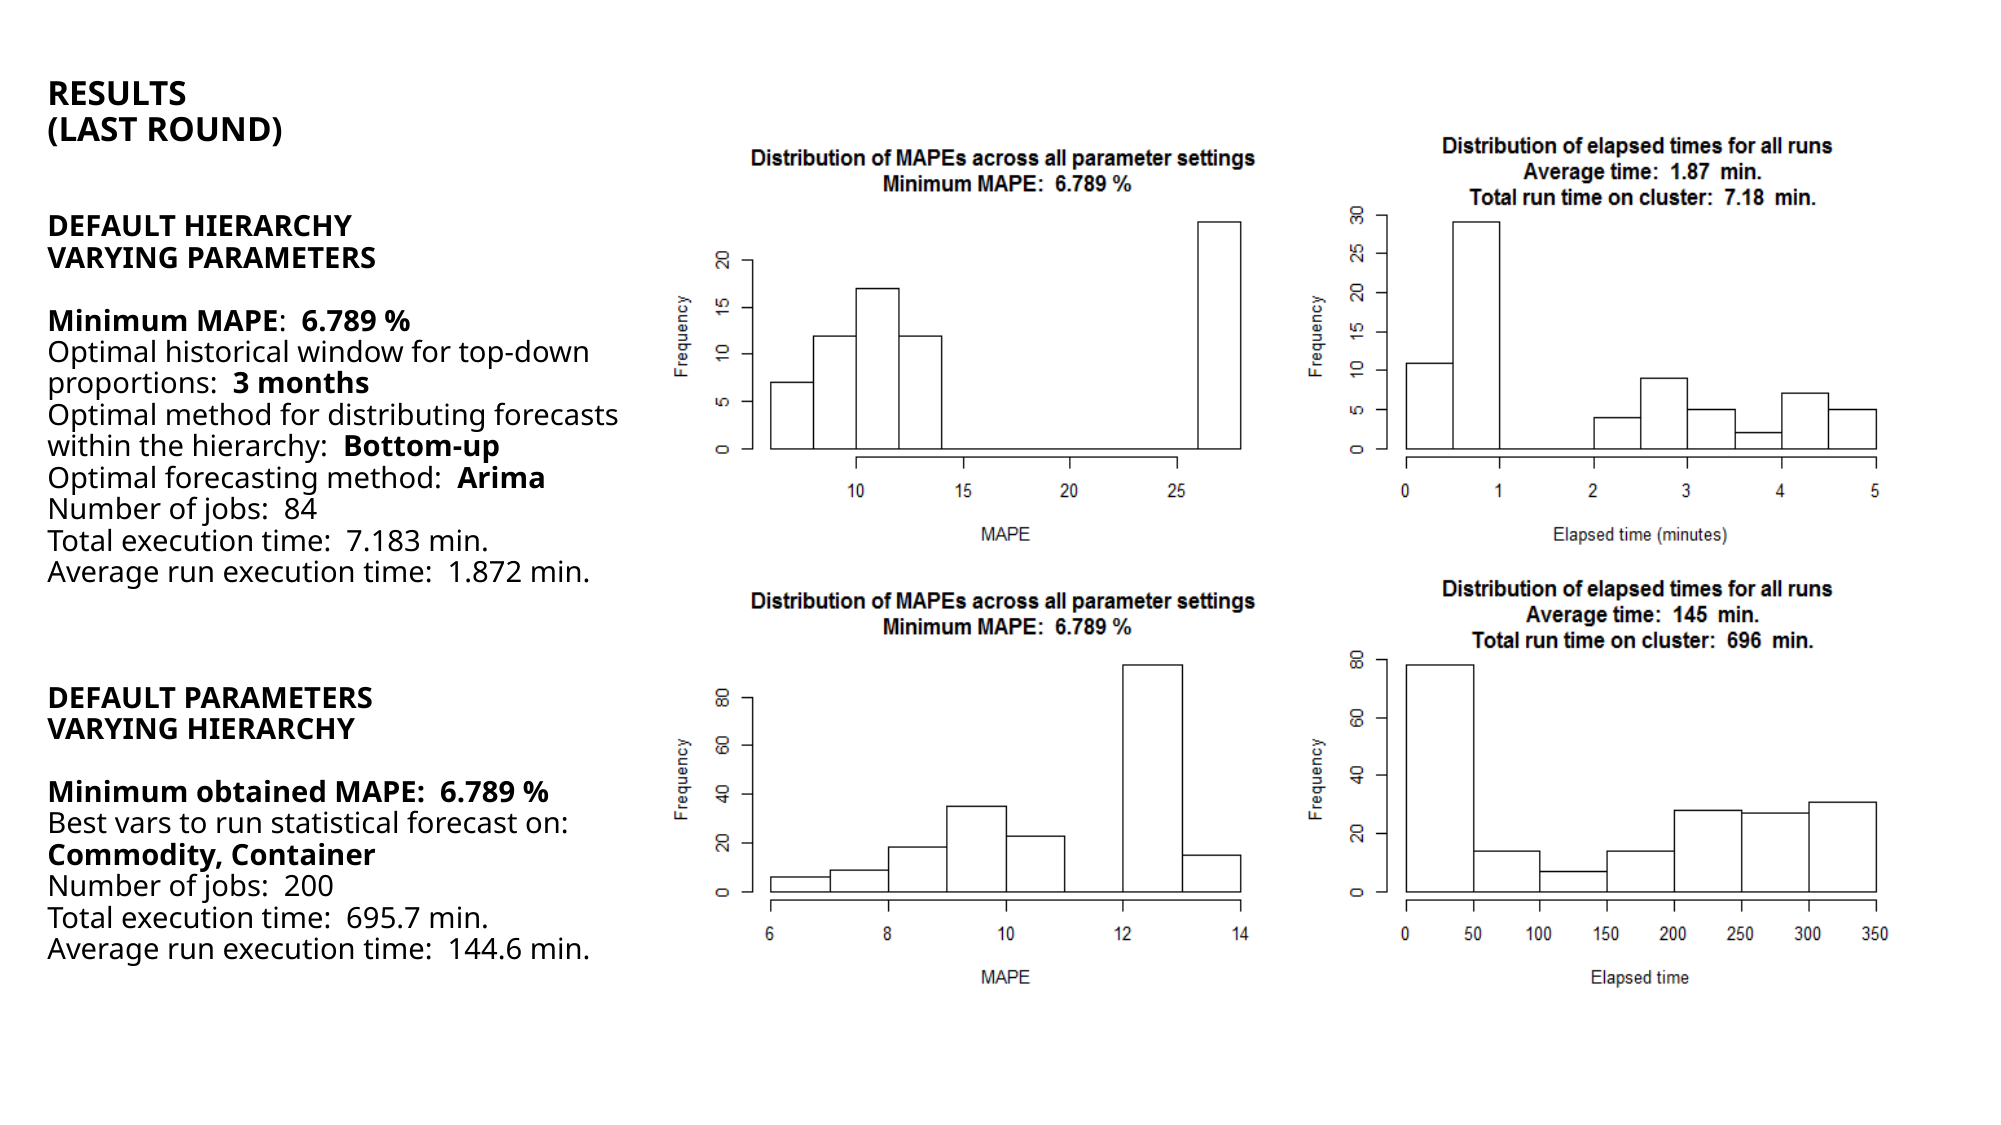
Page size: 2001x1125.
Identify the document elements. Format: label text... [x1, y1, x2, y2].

title RESULTS (LAST ROUND) DEFAULT HIERARCHY VARYING PARAMETERS Minimum MAPE: 6.789 % Optimal historical window for top-down proportions: 3 months Optimal method for distributing forecasts within the hierarchy: Bottom-up Optimal forecasting method: Arima Number of jobs: 84 Total execution time: 7.183 min. Average run execution time: 1.872 min. DEFAULT PARAMETERS VARYING HIERARCHY Minimum obtained MAPE: 6.789 % Best vars to run statistical forecast on: Commodity, Container Number of jobs: 200 Total execution time: 695.7 min. Average run execution time: 144.6 min. [32, 56, 640, 987]
picture [668, 125, 1938, 1011]
